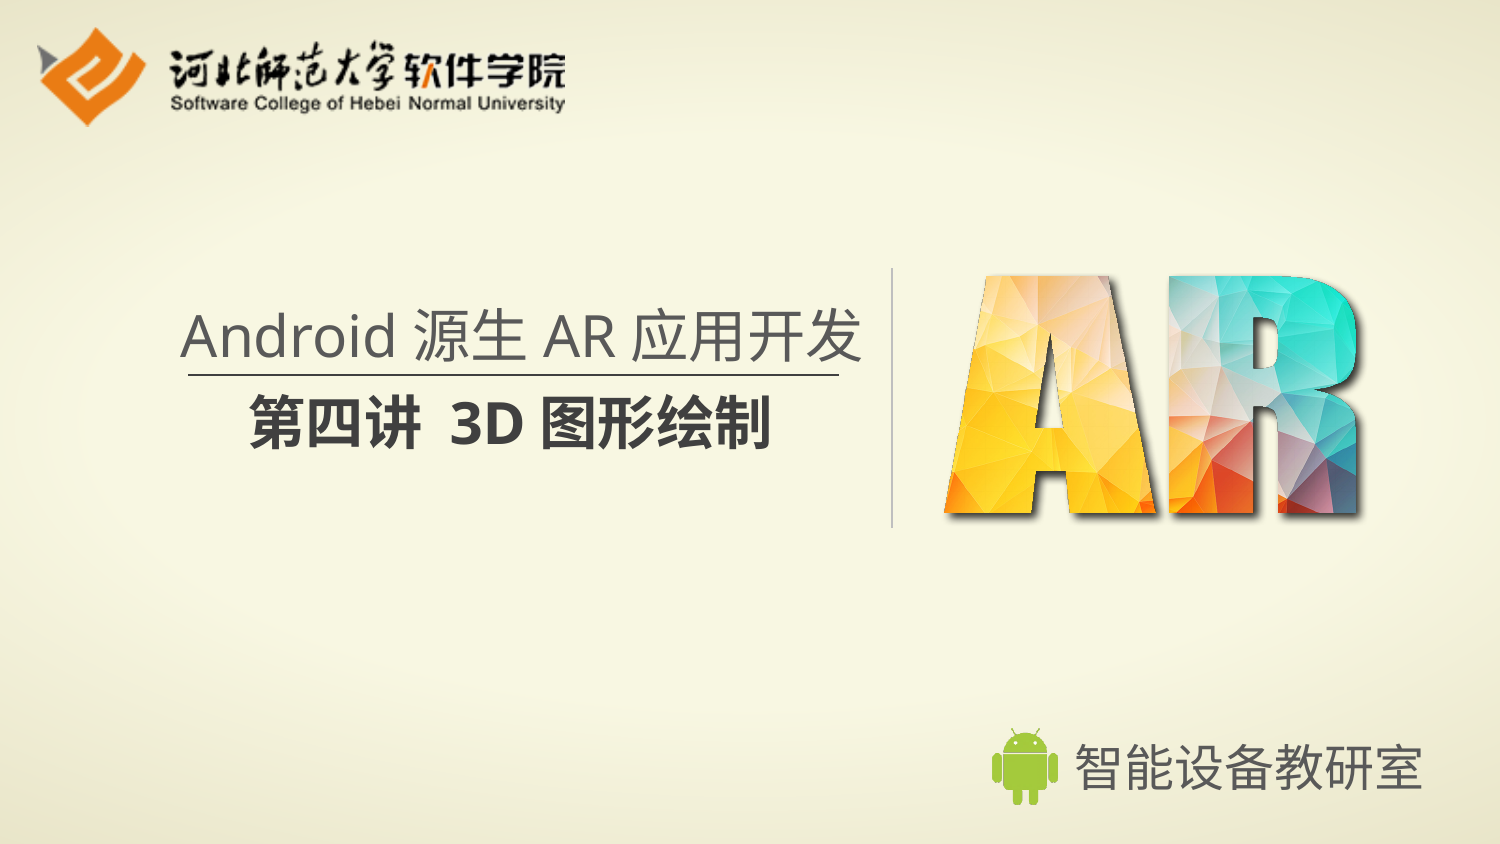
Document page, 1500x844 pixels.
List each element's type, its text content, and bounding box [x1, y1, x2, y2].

text_box 第四讲 3D图形绘制 [247, 386, 773, 457]
picture [0, 0, 1500, 844]
